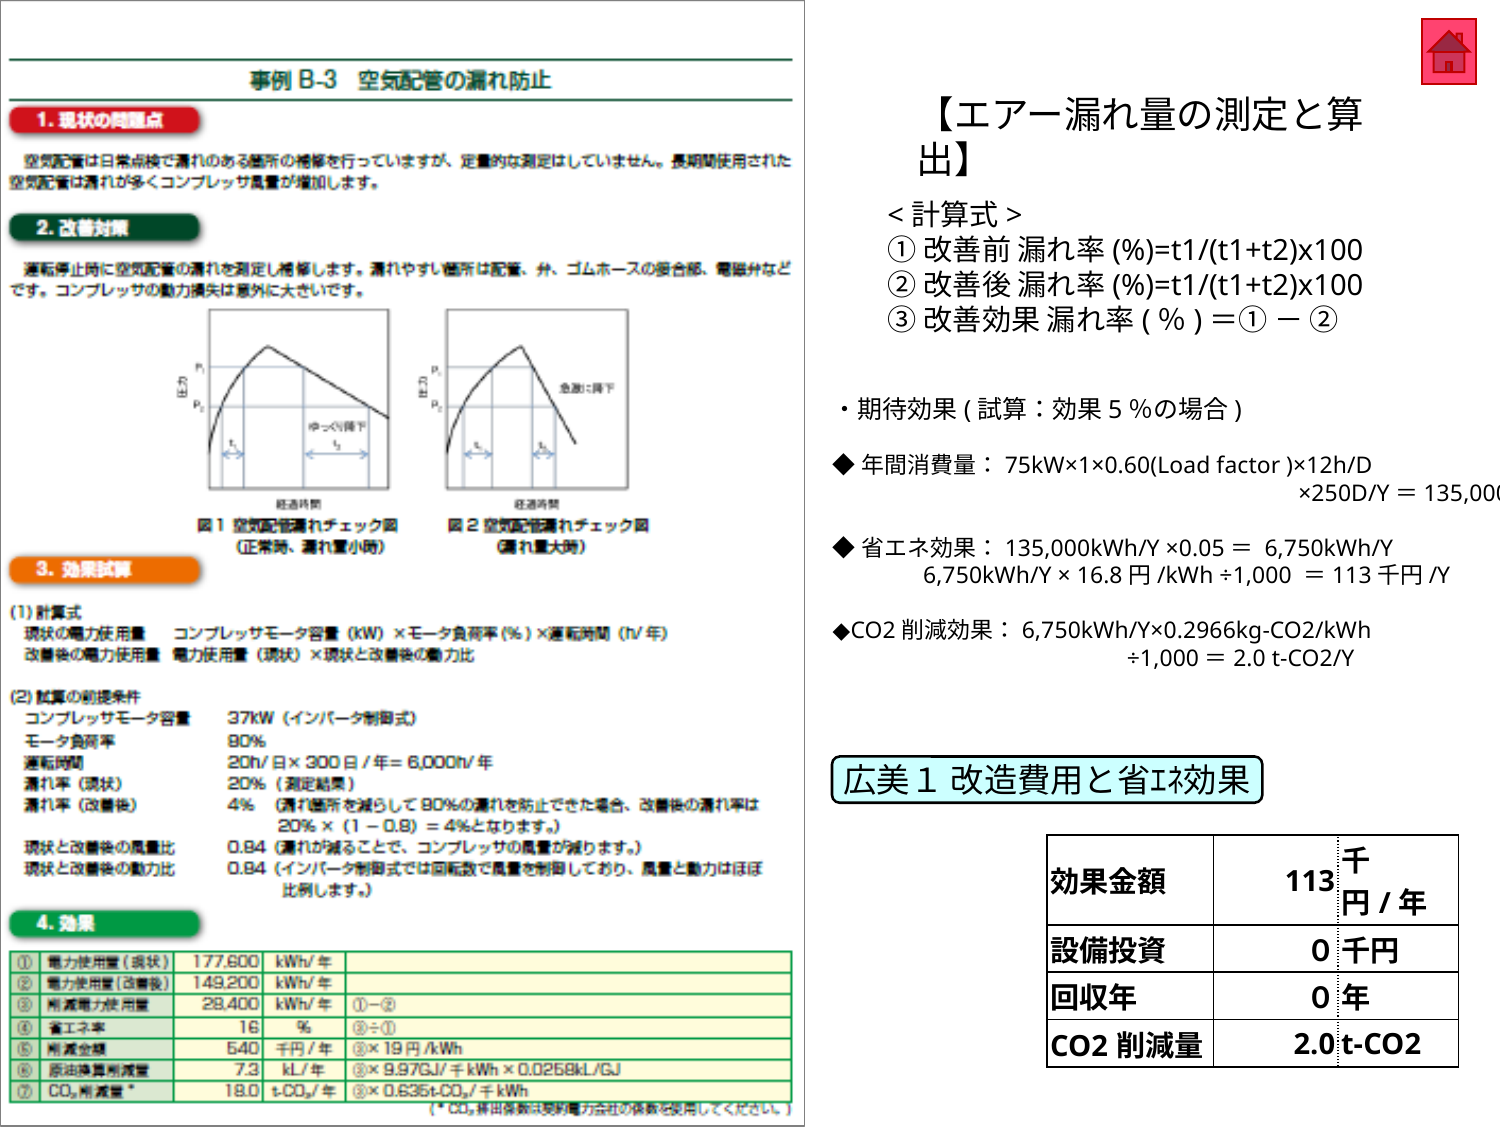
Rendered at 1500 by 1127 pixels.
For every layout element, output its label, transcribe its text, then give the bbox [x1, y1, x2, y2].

text_box [1421, 18, 1477, 85]
table_header 効果金額 [1048, 836, 1213, 924]
table_cell 年 [1338, 973, 1458, 1019]
text_box 広美１ 改造費用と省ｴﾈ効果 [831, 756, 1263, 803]
table_cell 設備投資 [1048, 926, 1213, 971]
table_cell 2.0 [1214, 1020, 1338, 1066]
table_cell CO2削減量 [1048, 1020, 1213, 1066]
text_box 【エアー漏れ量の測定と算出】 [901, 83, 1422, 189]
table_cell 回収年 [1048, 973, 1213, 1019]
picture [1, 0, 805, 1126]
text_box ・期待効果(試算：効果5％の場合) ◆年間消費量：75kW×1×0.60(Load factor )×12h/D ×250D/Y＝135,000kWh/Y ◆省エネ効果：135,000kWh/Y ×0.05＝ 6,750kWh/Y 6,750kWh/Y × 16.8円/kWh ÷1,000 ＝113千円/Y ◆CO2削減効果：6,750kWh/Y×0.2966kg-CO2/kWh ÷1,000＝2.0 t-CO2/Y [831, 391, 1493, 735]
table_cell ０ [1214, 926, 1338, 971]
text_box <計算式> ①改善前 漏れ率(%)=t1/(t1+t2)x100 ②改善後 漏れ率(%)=t1/(t1+t2)x100 ③改善効果 漏れ率(％)＝① － ② [872, 189, 1459, 344]
table_cell t-CO2 [1338, 1020, 1458, 1066]
table_cell 千円 [1338, 926, 1458, 971]
table_header 千円/年 [1338, 836, 1458, 924]
table_header 113 [1214, 836, 1338, 924]
table_cell ０ [1214, 973, 1338, 1019]
